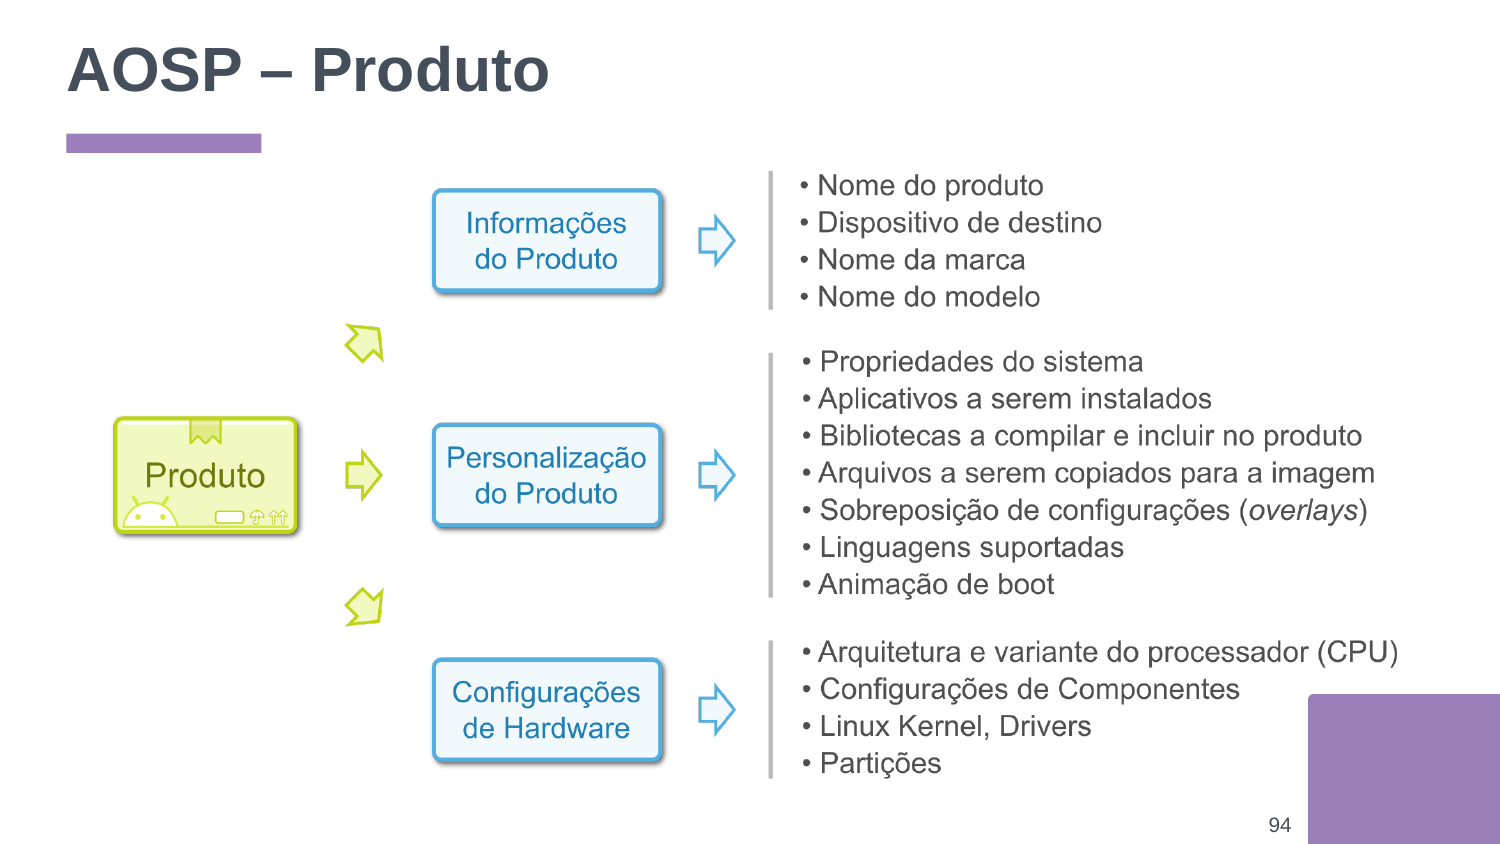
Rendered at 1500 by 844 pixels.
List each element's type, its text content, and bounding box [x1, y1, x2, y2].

title AOSP – Produto [51, 0, 1449, 134]
picture [107, 170, 1398, 780]
slide_number ‹#› [1216, 791, 1307, 844]
